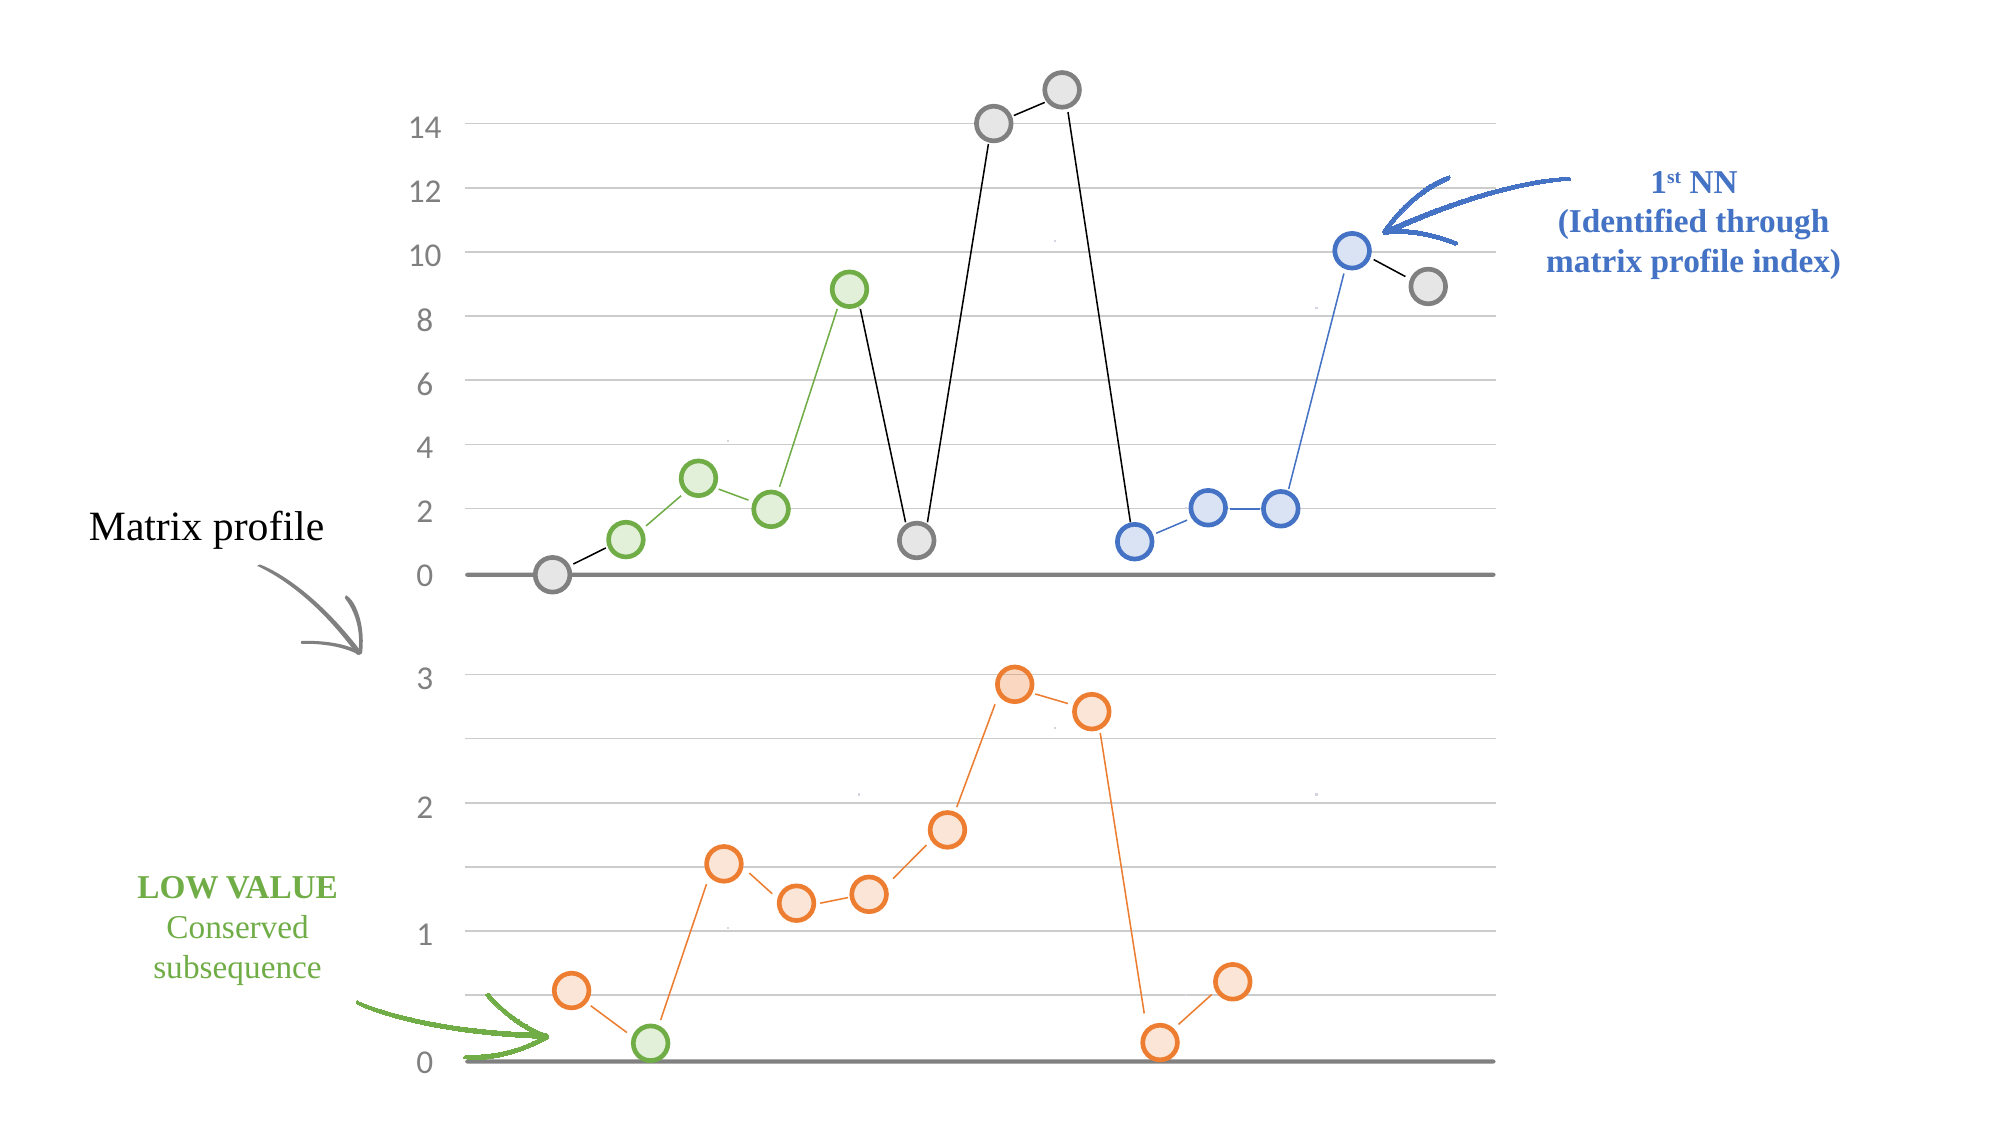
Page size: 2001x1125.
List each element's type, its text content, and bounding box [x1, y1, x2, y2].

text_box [1377, 165, 1568, 231]
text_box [1156, 520, 1188, 534]
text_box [718, 489, 749, 501]
text_box [930, 812, 965, 848]
text_box [1000, 666, 1029, 674]
text_box [1044, 72, 1080, 98]
text_box [465, 1059, 1496, 1064]
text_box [392, 98, 1496, 602]
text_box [1035, 693, 1068, 704]
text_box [927, 144, 989, 523]
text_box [1178, 994, 1212, 1025]
text_box [707, 867, 741, 882]
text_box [660, 884, 707, 1020]
text_box [851, 876, 887, 912]
text_box 2 [401, 777, 448, 833]
text_box [1074, 694, 1110, 730]
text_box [820, 897, 849, 904]
text_box 3 [401, 648, 448, 704]
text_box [646, 495, 682, 526]
text_box [555, 996, 588, 1008]
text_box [779, 309, 838, 487]
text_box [357, 995, 548, 1061]
text_box [554, 973, 589, 995]
text_box [997, 675, 1033, 702]
text_box Matrix profile [74, 491, 345, 557]
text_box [749, 873, 773, 894]
text_box [633, 1025, 668, 1061]
text_box LOW VALUE Conserved subsequence [113, 857, 363, 993]
text_box [706, 846, 742, 866]
text_box [1215, 964, 1251, 995]
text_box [1068, 111, 1131, 523]
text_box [956, 704, 996, 808]
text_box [1100, 732, 1145, 1014]
text_box [779, 885, 814, 921]
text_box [252, 572, 382, 638]
text_box 1 [401, 904, 448, 960]
text_box [1222, 996, 1243, 1000]
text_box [590, 1005, 627, 1033]
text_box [1013, 102, 1045, 116]
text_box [1288, 273, 1344, 490]
text_box [1142, 1025, 1178, 1060]
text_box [1373, 259, 1406, 277]
text_box 0 [401, 1061, 448, 1088]
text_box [860, 308, 906, 523]
text_box 1st NN (Identified through matrix profile index) [1517, 152, 1871, 287]
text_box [893, 844, 927, 879]
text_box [573, 547, 606, 565]
